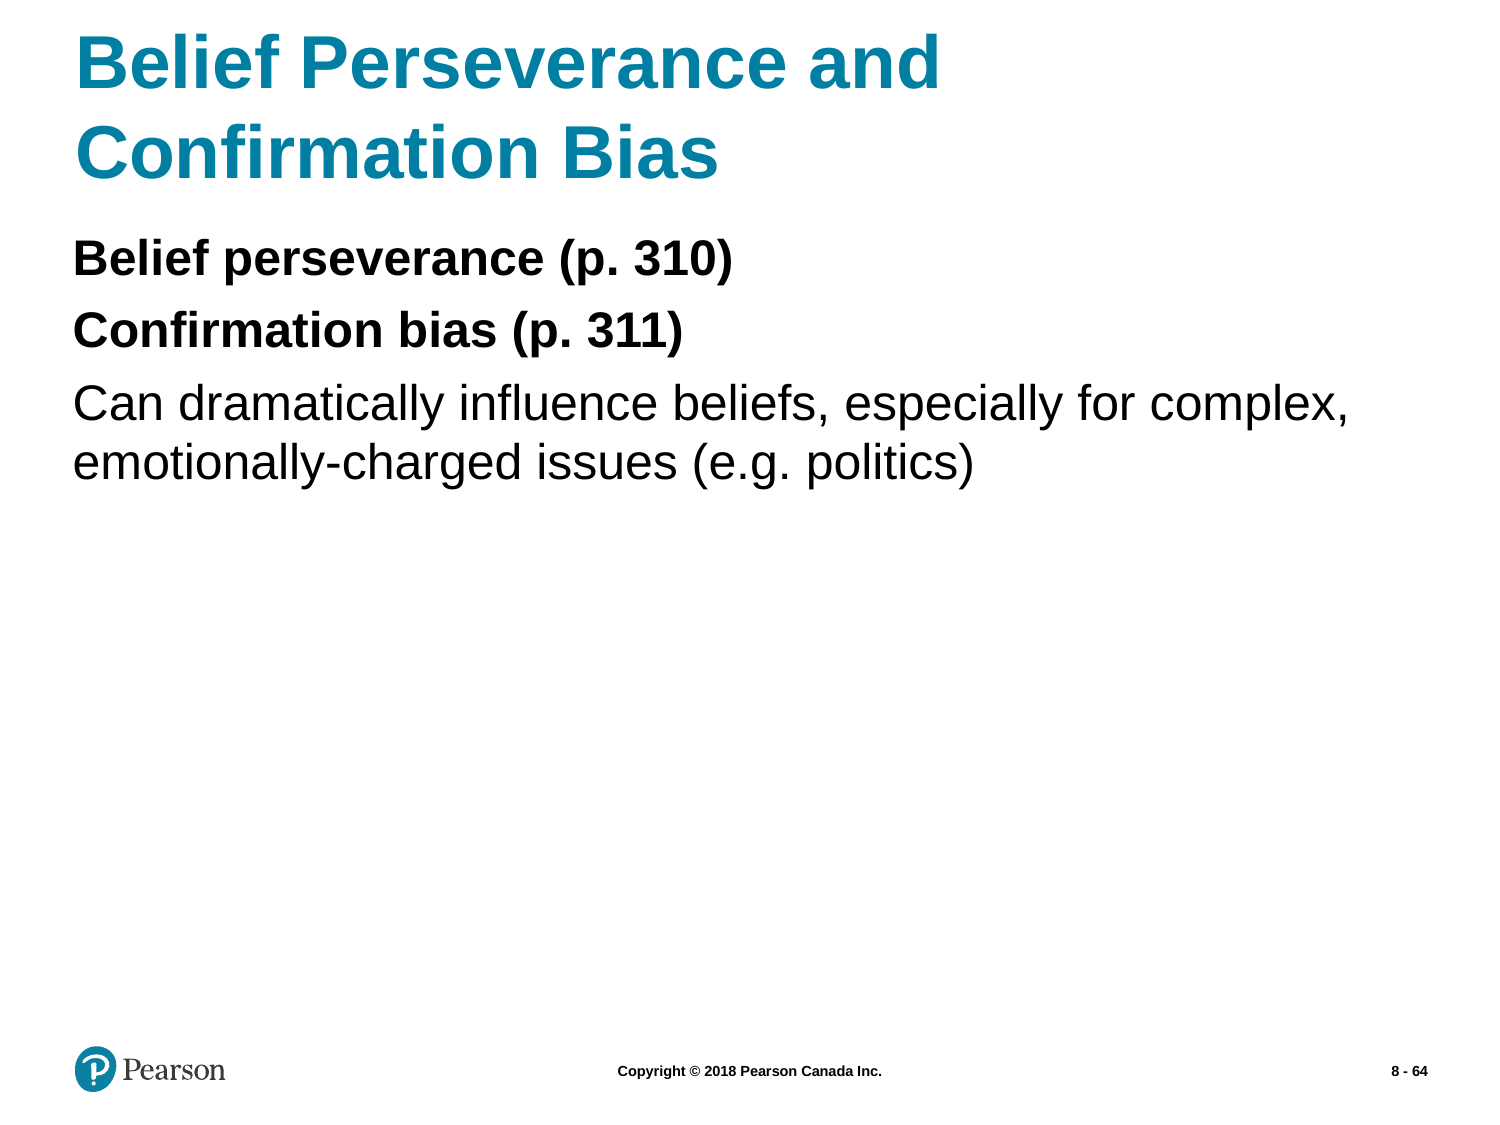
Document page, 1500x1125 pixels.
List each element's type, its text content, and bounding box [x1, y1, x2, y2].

list Belief perseverance (p. 310) Confirmation bias (p. 311) Can dramatically influence beliefs, especially for complex, emotionally-charged issues (e.g. politics) [72, 224, 1423, 493]
title Belief Perseverance and Confirmation Bias [75, 6, 1425, 201]
